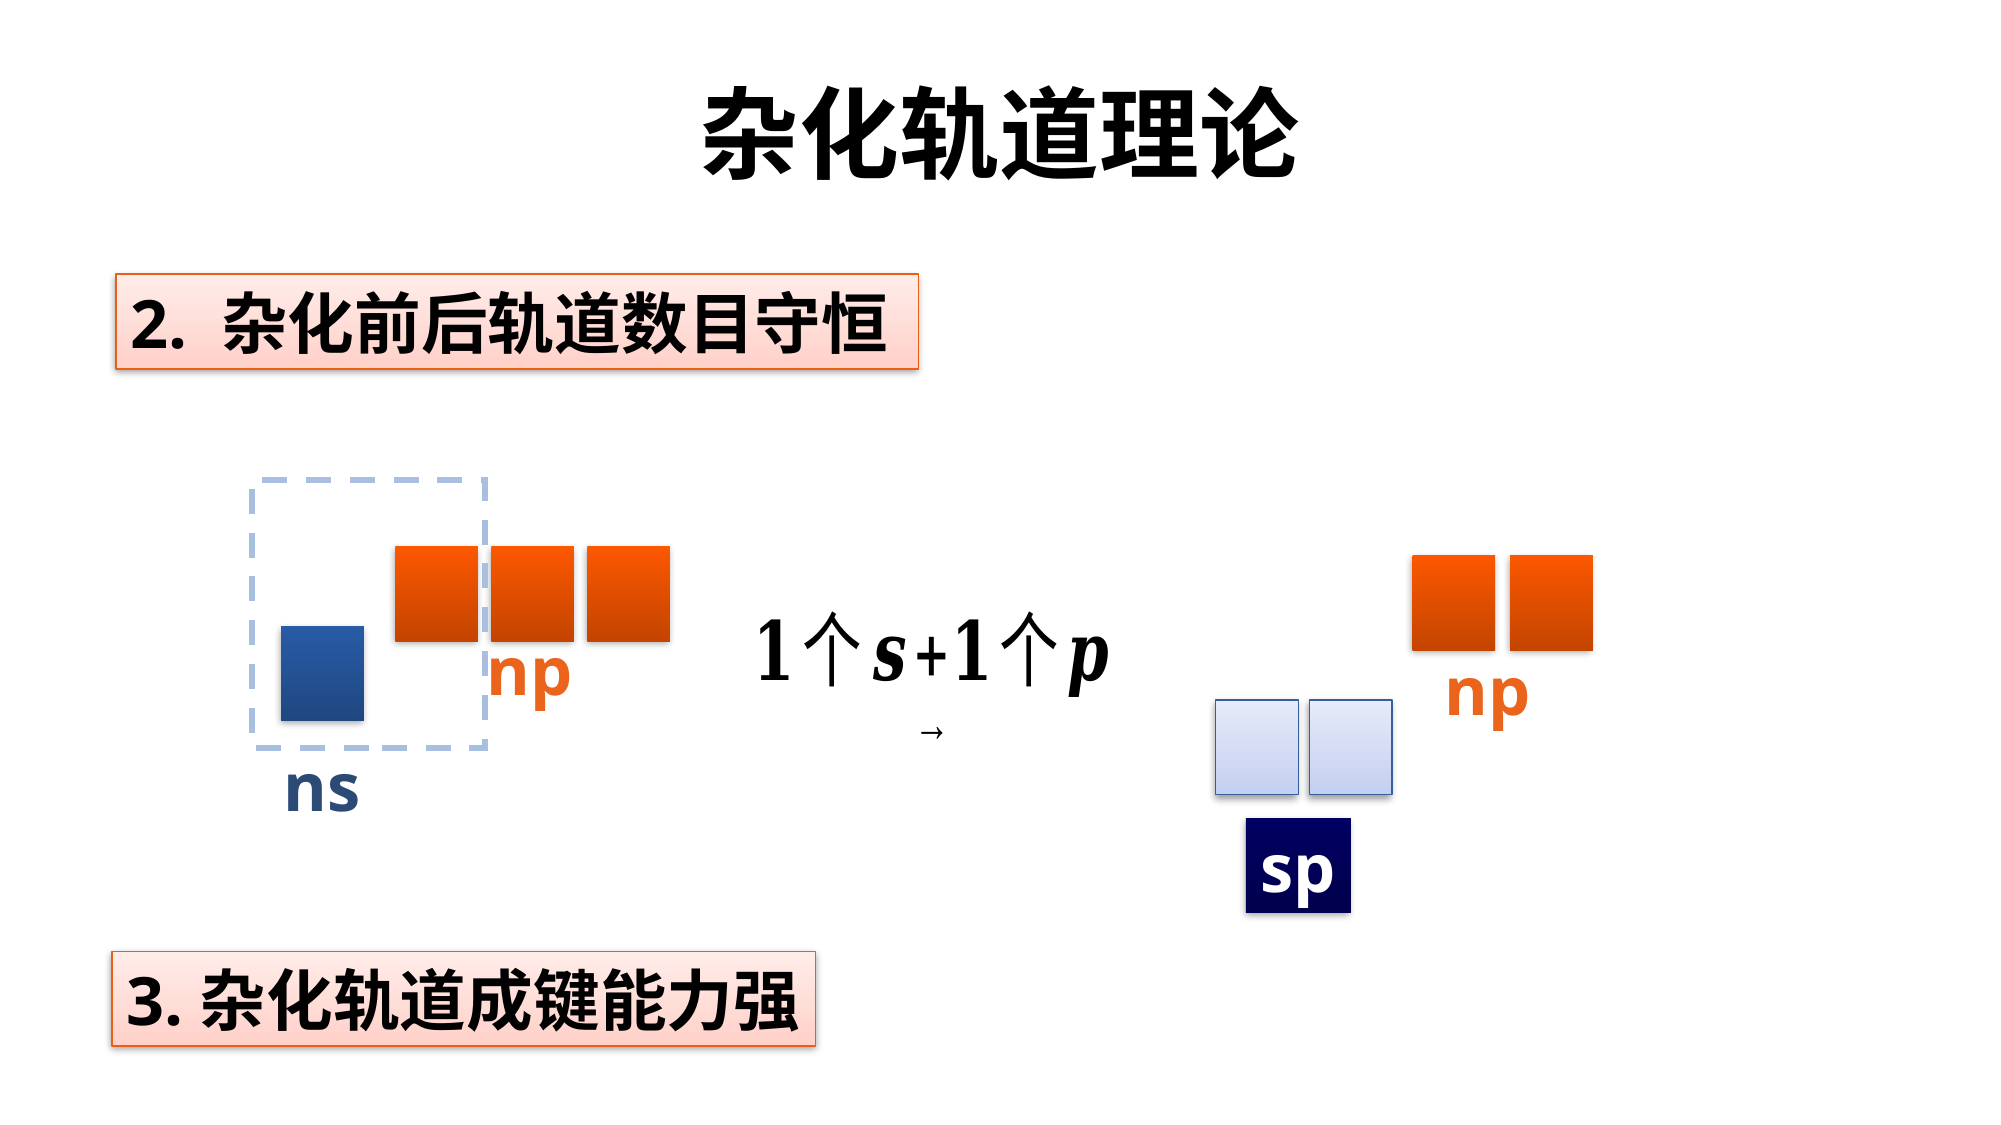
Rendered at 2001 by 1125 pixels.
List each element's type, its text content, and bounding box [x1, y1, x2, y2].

text_box [491, 546, 574, 621]
text_box np [486, 621, 588, 717]
text_box [252, 479, 486, 748]
text_box [1412, 555, 1496, 651]
text_box [1215, 700, 1299, 795]
text_box [1309, 700, 1392, 795]
text_box [1510, 555, 1593, 651]
text_box ns [269, 748, 376, 832]
text_box sp [1245, 818, 1351, 913]
text_box 3.杂化轨道成键能力强 [111, 951, 816, 1047]
text_box 2. 杂化前后轨道数目守恒 [115, 274, 919, 369]
text_box [587, 546, 670, 642]
text_box 杂化轨道理论 [324, 45, 1675, 233]
text_box np [1429, 641, 1546, 736]
